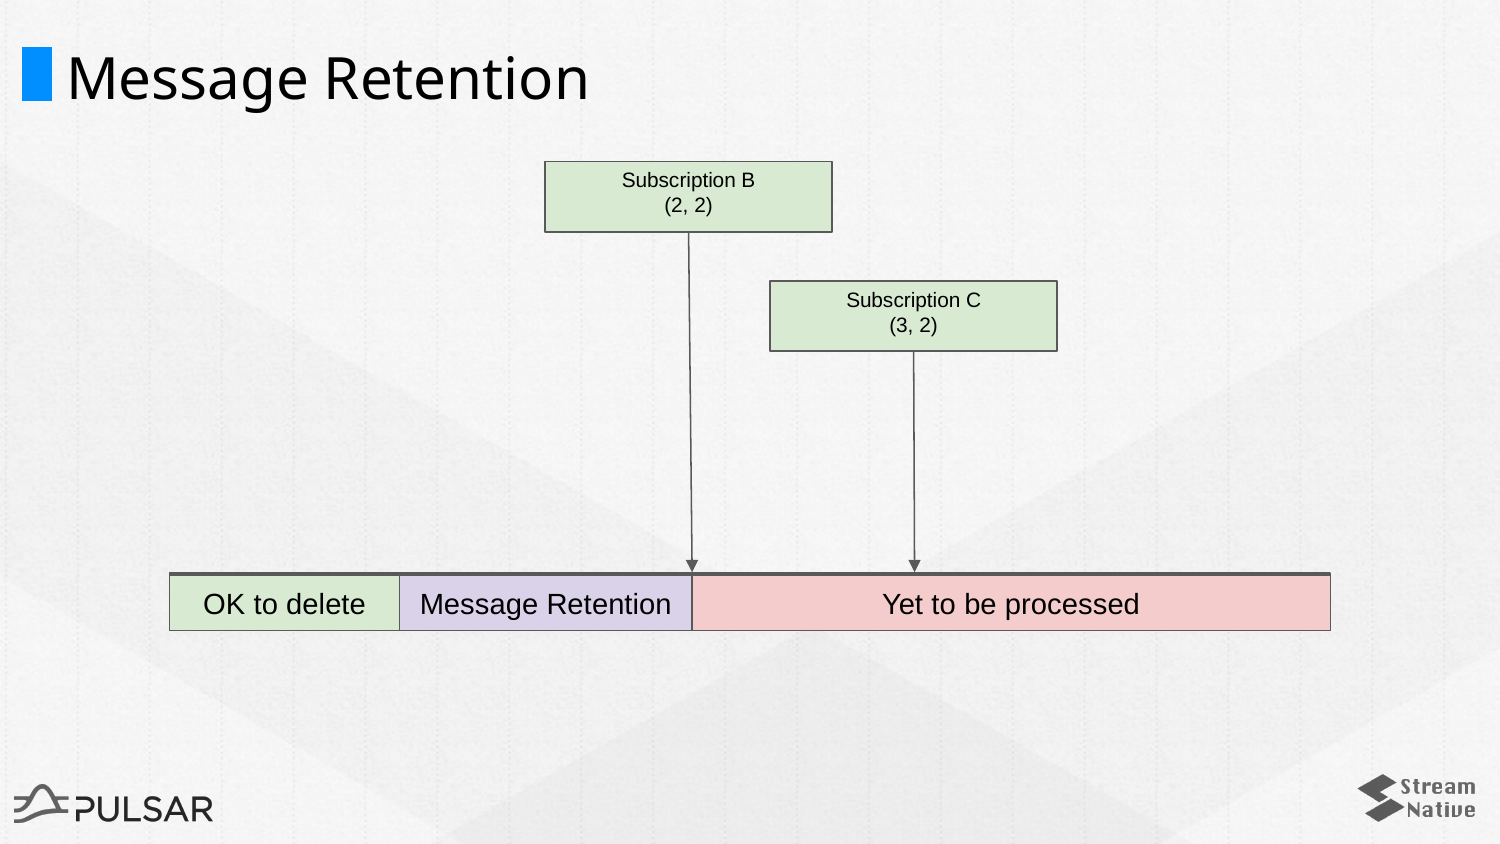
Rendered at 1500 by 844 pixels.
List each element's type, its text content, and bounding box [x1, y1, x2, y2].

text_box Message Retention [399, 574, 693, 631]
picture [14, 784, 213, 823]
text_box Subscription B (2, 2) [544, 161, 833, 232]
title Message Retention [51, 26, 1449, 121]
text_box Yet to be processed [693, 574, 1331, 631]
picture [22, 47, 51, 101]
text_box OK to delete [169, 574, 399, 631]
text_box Subscription C (3, 2) [770, 280, 1058, 352]
picture [1355, 771, 1485, 825]
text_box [688, 231, 693, 573]
